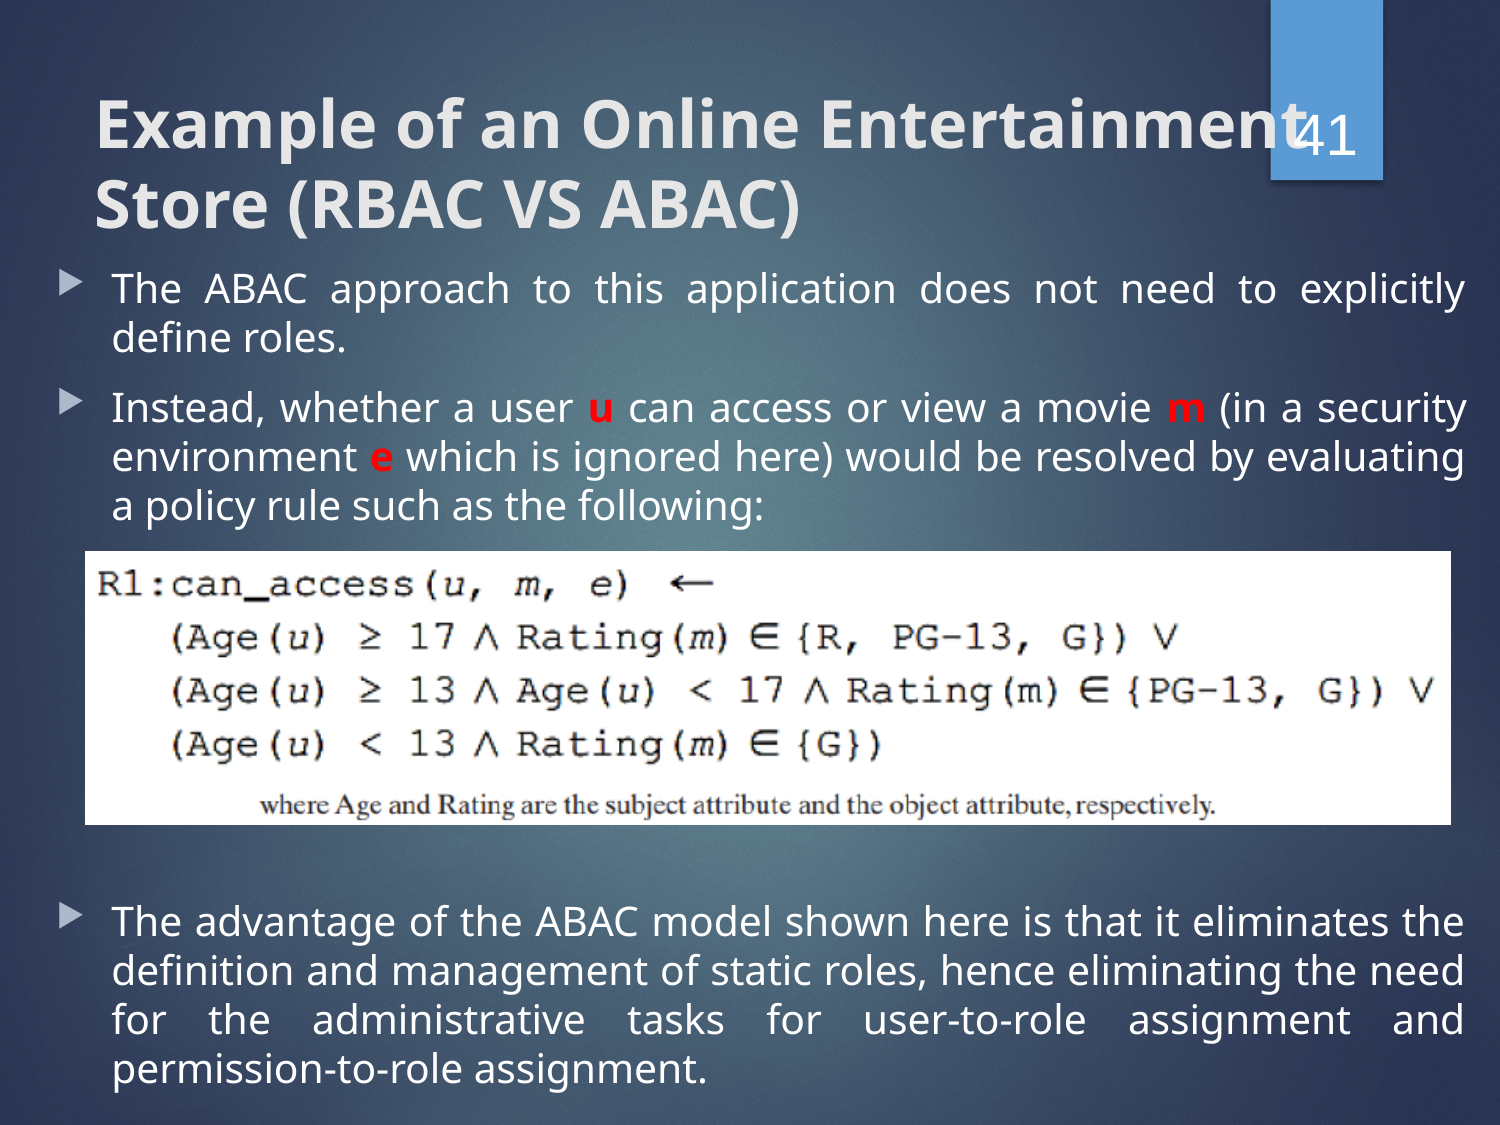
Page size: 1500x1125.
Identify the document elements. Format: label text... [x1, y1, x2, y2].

slide_number 41 [1273, 48, 1378, 175]
picture [84, 551, 1452, 826]
title Example of an Online Entertainment Store (RBAC VS ABAC) [79, 74, 1436, 255]
list The ABAC approach to this application does not need to explicitly define roles. Instead, whether a user u can access or view a movie m (in a security environment e which is ignored here) would be resolved by evaluating a policy rule such as the following: The advantage of the ABAC model shown here is that it eliminates the definition and management of static roles, hence eliminating the need for the administrative tasks for user-to-role assignment and permission-to-role assignment. [41, 255, 1483, 1106]
